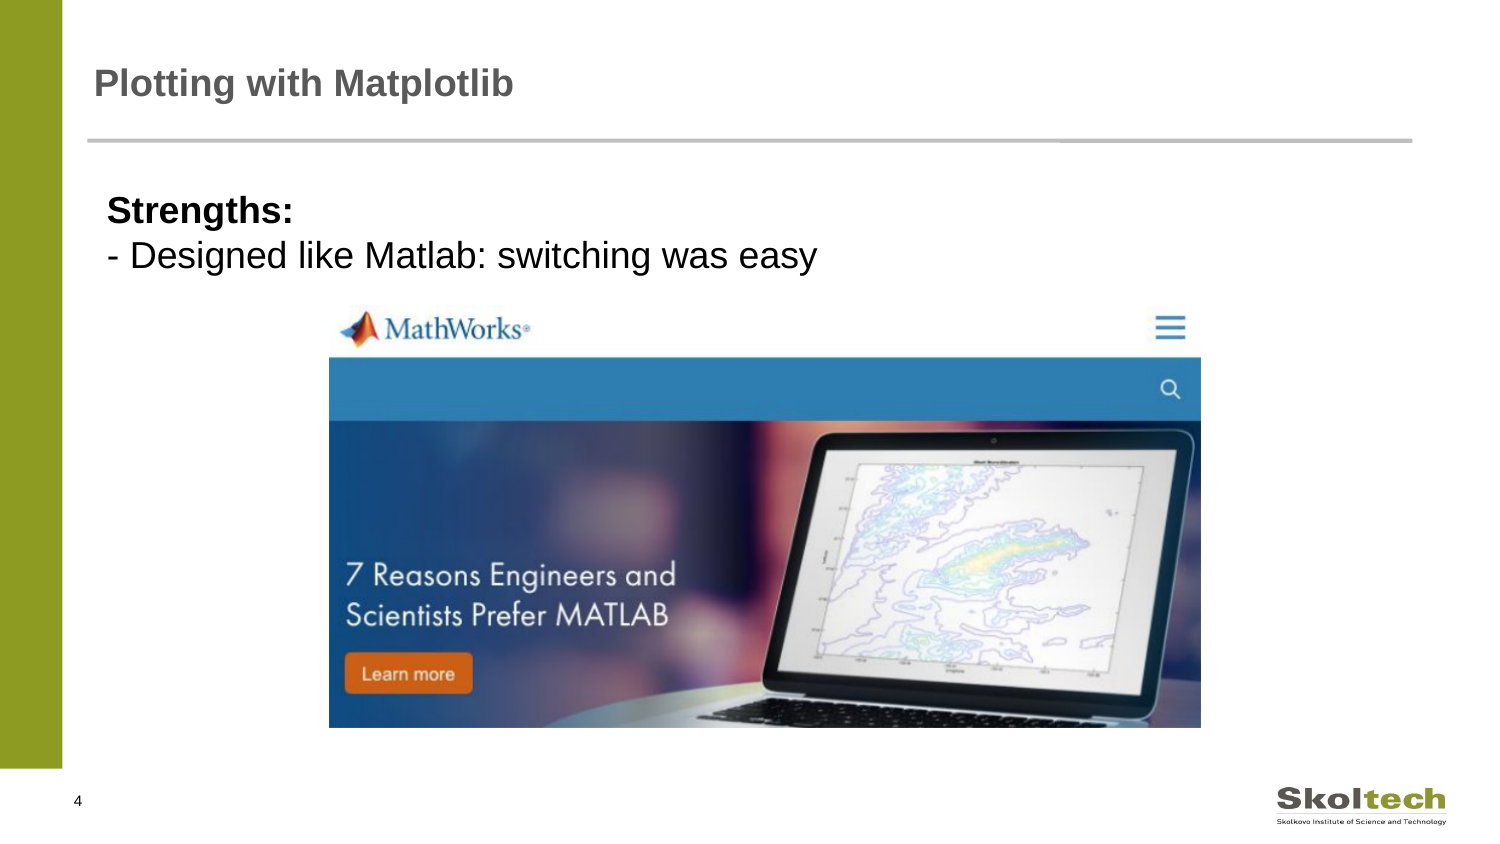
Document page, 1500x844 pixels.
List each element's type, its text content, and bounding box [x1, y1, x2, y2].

title Plotting with Matplotlib [78, 34, 1238, 122]
slide_number 4 [0, 784, 156, 841]
picture [325, 297, 1207, 740]
text_box Strengths: - Designed like Matlab: switching was easy [92, 178, 1088, 284]
picture [1275, 787, 1450, 826]
